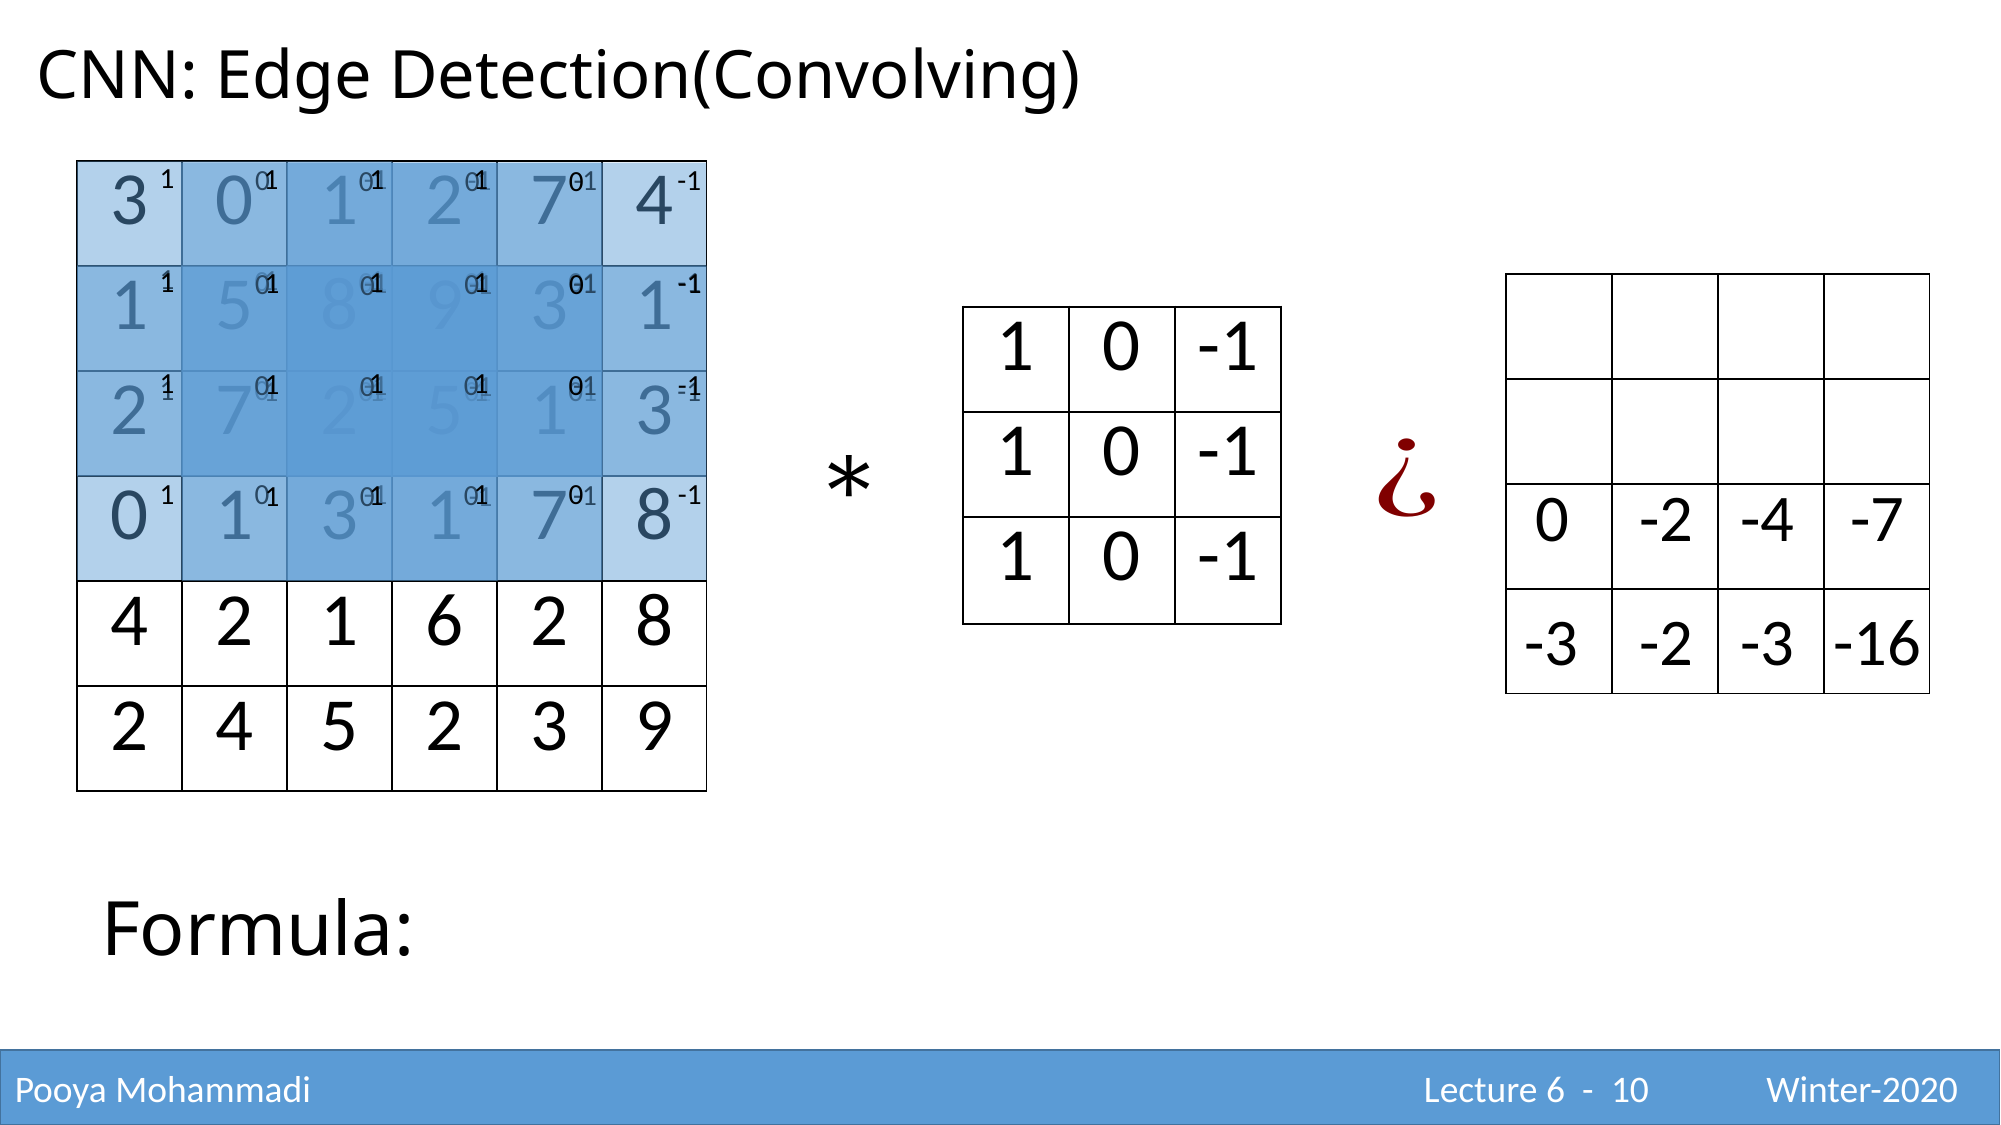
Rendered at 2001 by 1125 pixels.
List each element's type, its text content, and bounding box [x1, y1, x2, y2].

table_cell -3 [1488, 579, 1600, 690]
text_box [182, 256, 517, 582]
table_header 0 [1488, 484, 1600, 579]
table_cell 0 [1070, 413, 1174, 516]
table_cell 2 [78, 687, 181, 790]
table_header -1 [1176, 308, 1280, 411]
table_cell 6 [393, 582, 496, 685]
table_cell 1 [964, 518, 1068, 623]
table_header [1825, 275, 1929, 378]
table_cell -1 [1176, 518, 1280, 623]
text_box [286, 152, 390, 255]
table_cell -16 [1818, 579, 1937, 690]
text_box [390, 152, 725, 255]
text_box Formula: [86, 873, 737, 978]
table_cell 8 [603, 582, 706, 685]
text_box CNN: Edge Detection(Convolving) [21, 24, 1914, 120]
table_header -2 [1600, 484, 1717, 579]
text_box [77, 151, 412, 255]
text_box Pooya Mohammadi Lecture 6 - 10 Winter-2020 [0, 1049, 2000, 1125]
table_cell 1 [964, 413, 1068, 516]
table_cell -1 [1176, 413, 1280, 516]
table_cell [1613, 380, 1717, 483]
table_cell 9 [603, 687, 706, 790]
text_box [181, 152, 286, 255]
table_cell -3 [1717, 579, 1818, 690]
table_header -7 [1818, 484, 1937, 579]
table_cell 2 [393, 687, 496, 790]
table_header [1507, 275, 1611, 378]
table_cell 2 [183, 582, 286, 685]
table_cell [1825, 380, 1929, 483]
table_header 1 [964, 308, 1068, 411]
table_cell [1507, 380, 1611, 483]
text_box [286, 256, 621, 581]
table_cell -2 [1600, 579, 1717, 690]
table_cell 5 [288, 687, 391, 790]
table_cell 4 [78, 582, 181, 685]
table_header [1719, 275, 1823, 378]
table_cell 4 [183, 687, 286, 790]
table_cell 2 [498, 582, 601, 685]
table_cell [1719, 380, 1823, 483]
table_cell 3 [498, 687, 601, 790]
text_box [391, 255, 726, 580]
table_header [1613, 275, 1717, 378]
table_cell 1 [288, 582, 391, 685]
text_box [77, 255, 391, 580]
table_header -4 [1717, 484, 1818, 579]
table_header 0 [1070, 308, 1174, 411]
table_cell 0 [1070, 518, 1174, 623]
